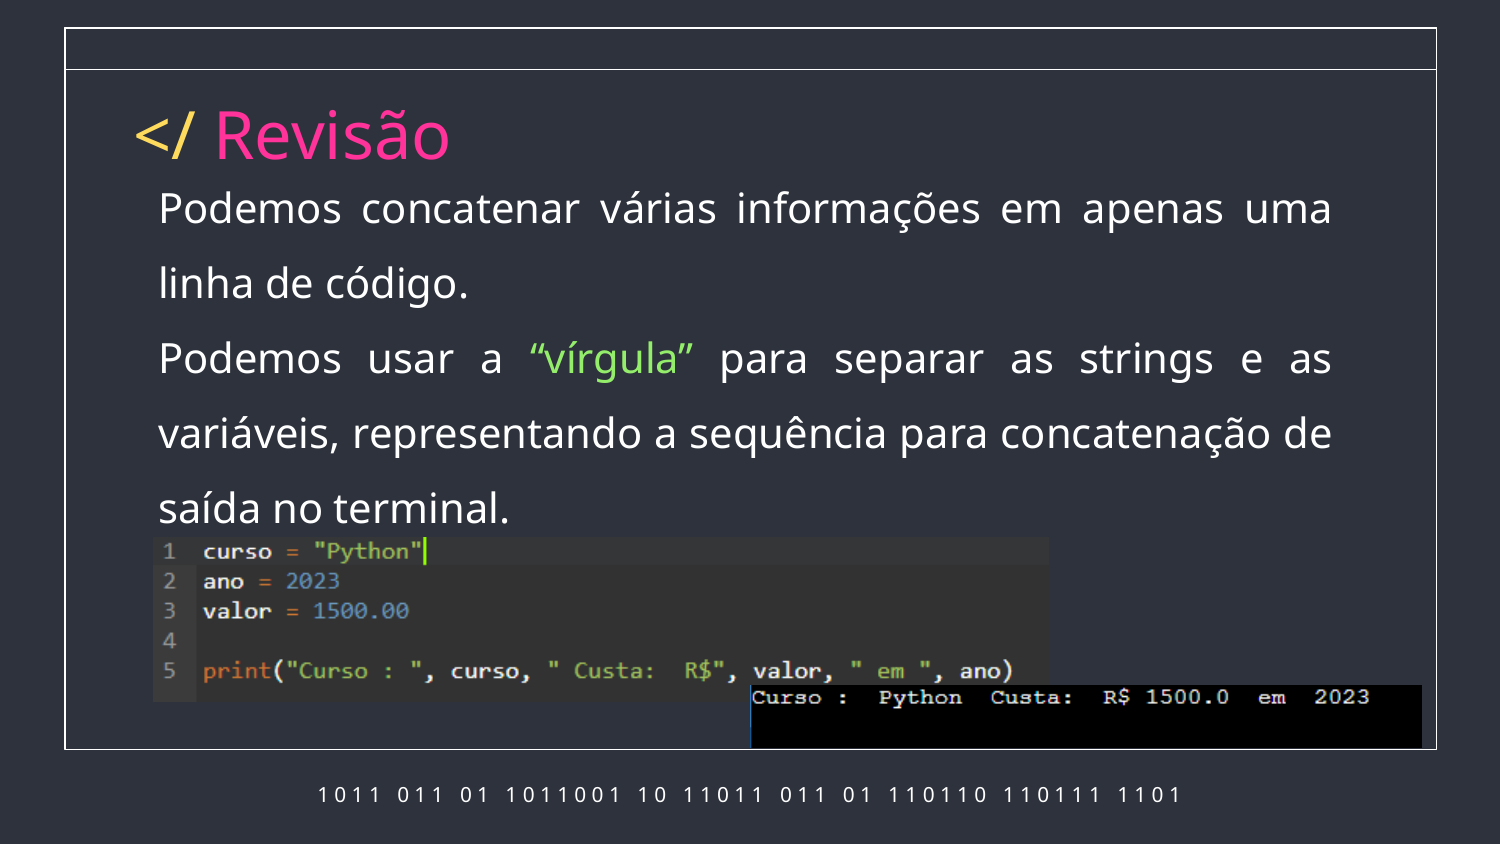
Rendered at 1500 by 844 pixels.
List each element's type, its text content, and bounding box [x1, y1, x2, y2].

picture [153, 537, 1423, 748]
list Podemos concatenar várias informações em apenas uma linha de código. Podemos usar a “vírgula” para separar as strings e as variáveis, representando a sequência para concatenação de saída no terminal. [118, 141, 1349, 320]
title </ Revisão [118, 78, 1382, 170]
